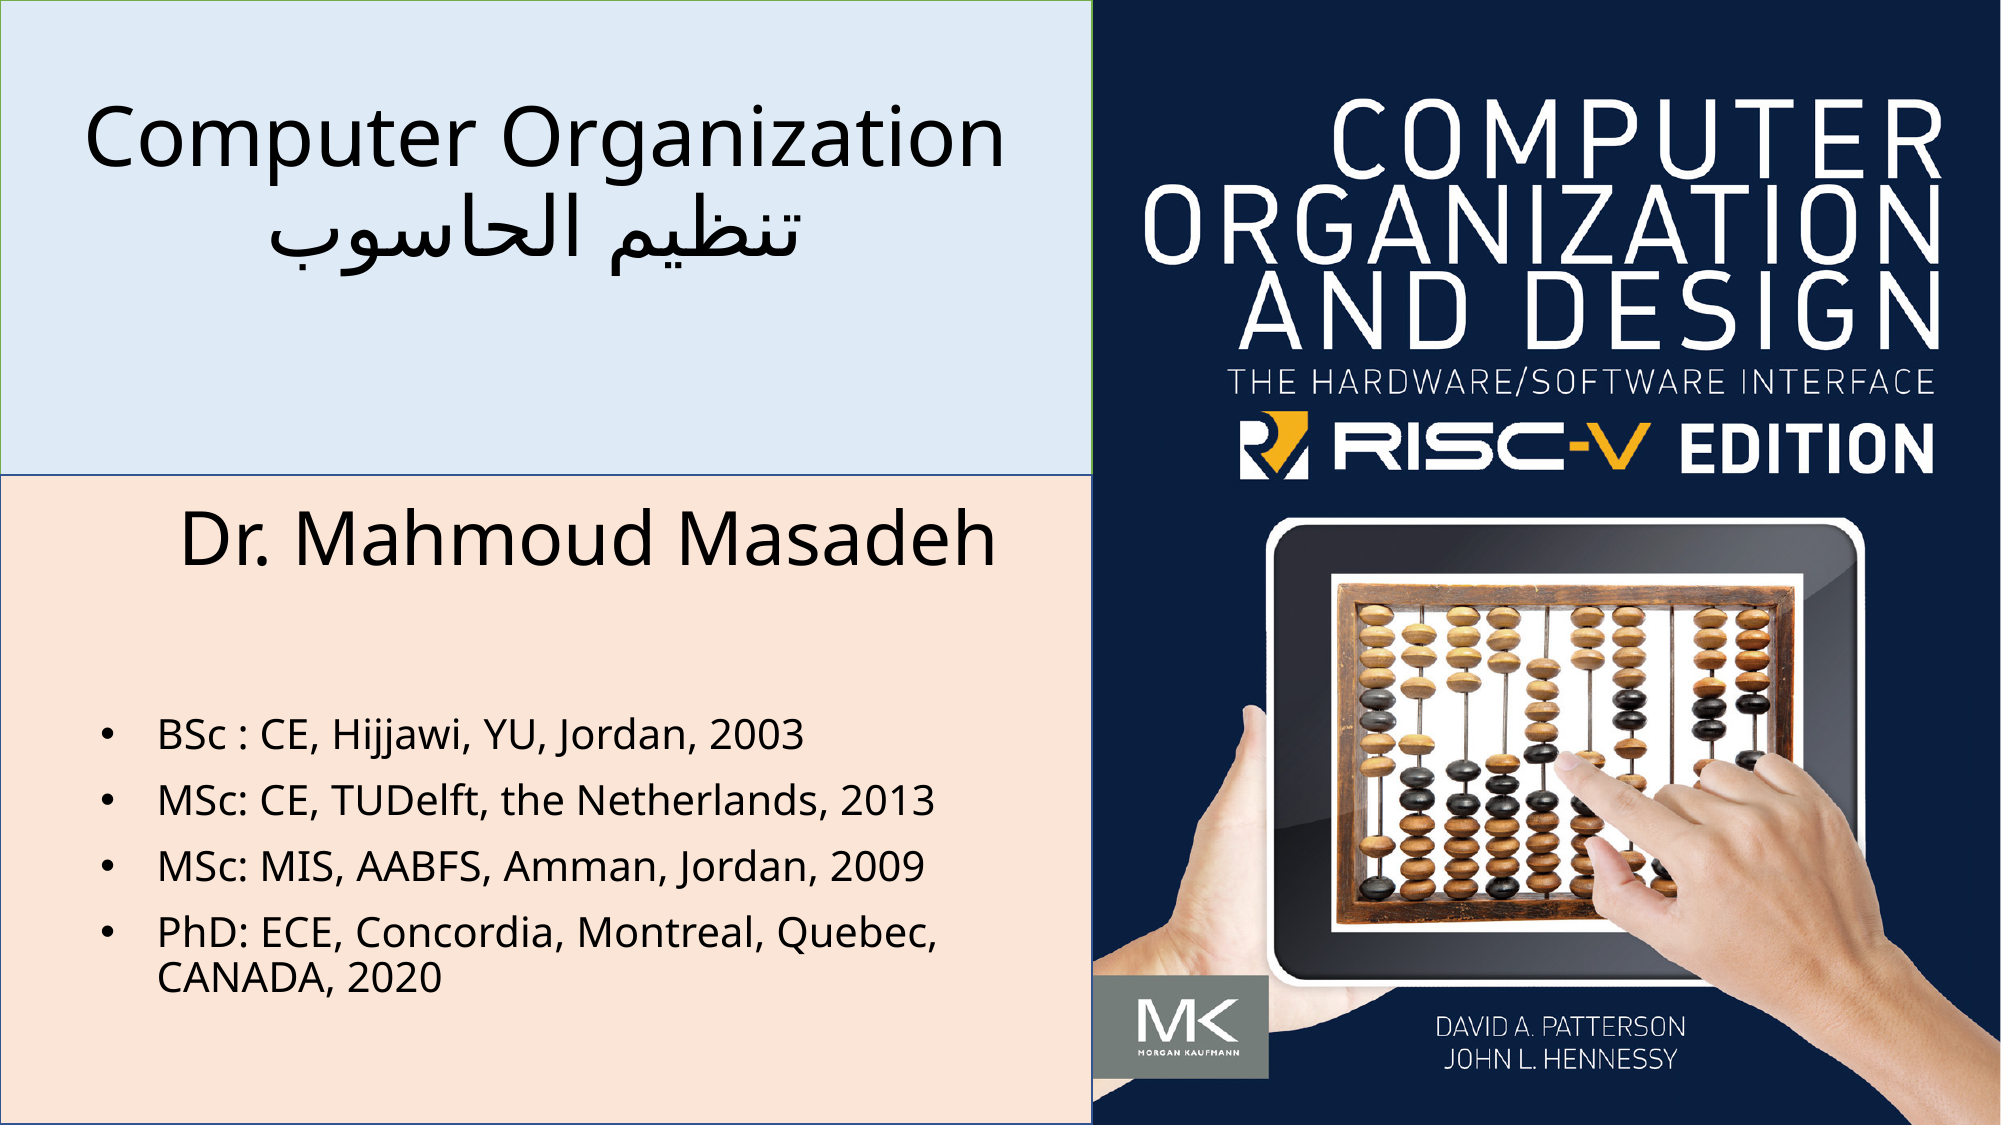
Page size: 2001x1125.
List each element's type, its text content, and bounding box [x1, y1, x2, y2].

text_box Computer Organization تنظيم الحاسوب [42, 87, 1050, 359]
picture [1092, 0, 2000, 1125]
text_box [0, 0, 1092, 474]
text_box [0, 474, 1092, 1125]
text_box Dr. Mahmoud Masadeh BSc : CE, Hijjawi, YU, Jordan, 2003 MSc: CE, TUDelft, the Netherlands, 2013 MSc: MIS, AABFS, Amman, Jordan, 2009 PhD: ECE, Concordia, Montreal, Quebec, CANADA, 2020 [85, 493, 1092, 1106]
